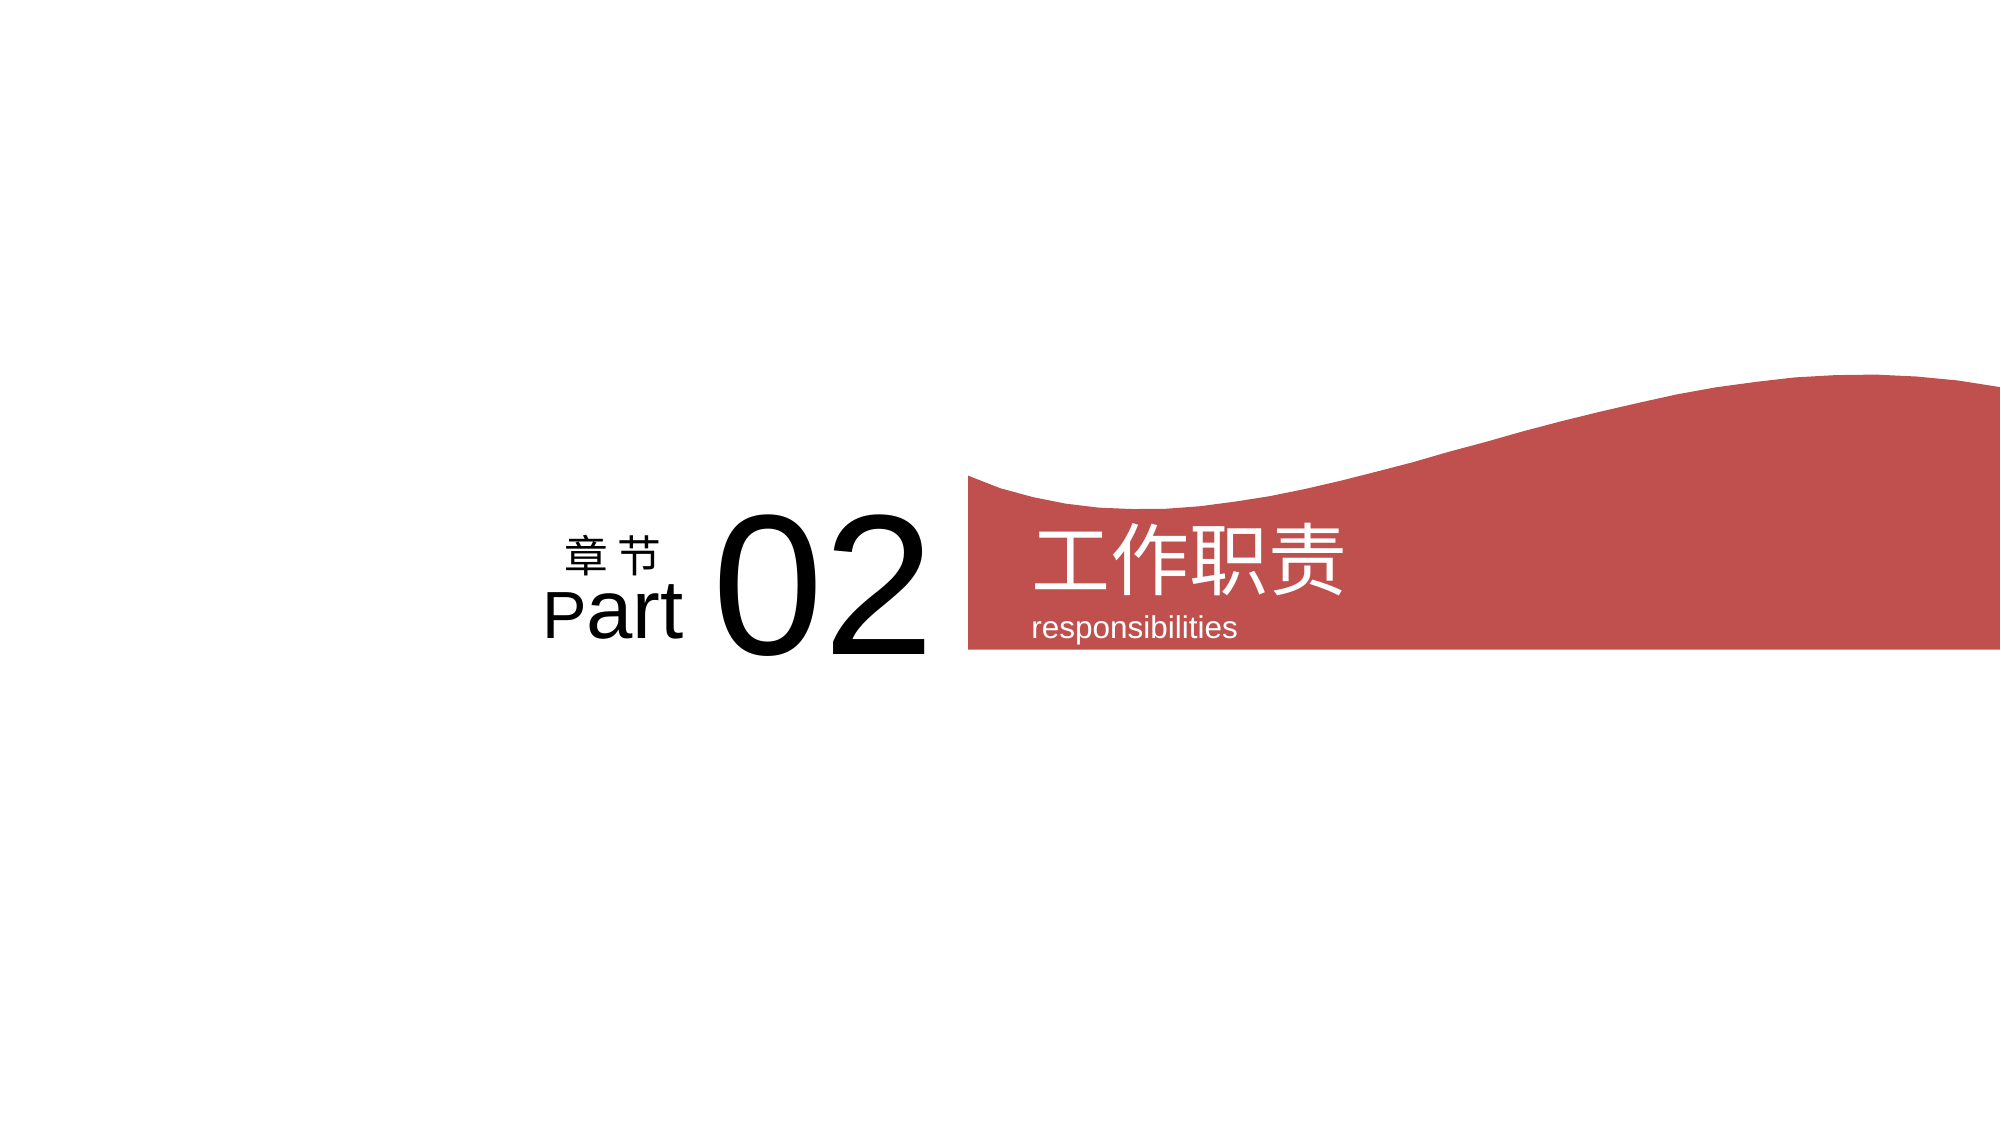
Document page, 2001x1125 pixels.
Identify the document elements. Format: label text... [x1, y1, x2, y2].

text_box 02 [712, 454, 935, 695]
text_box [968, 374, 2000, 650]
text_box responsibilities [1031, 611, 1605, 646]
text_box 工作职责 [1031, 521, 2000, 692]
text_box Part [542, 555, 685, 656]
text_box 章 节 [564, 529, 662, 582]
